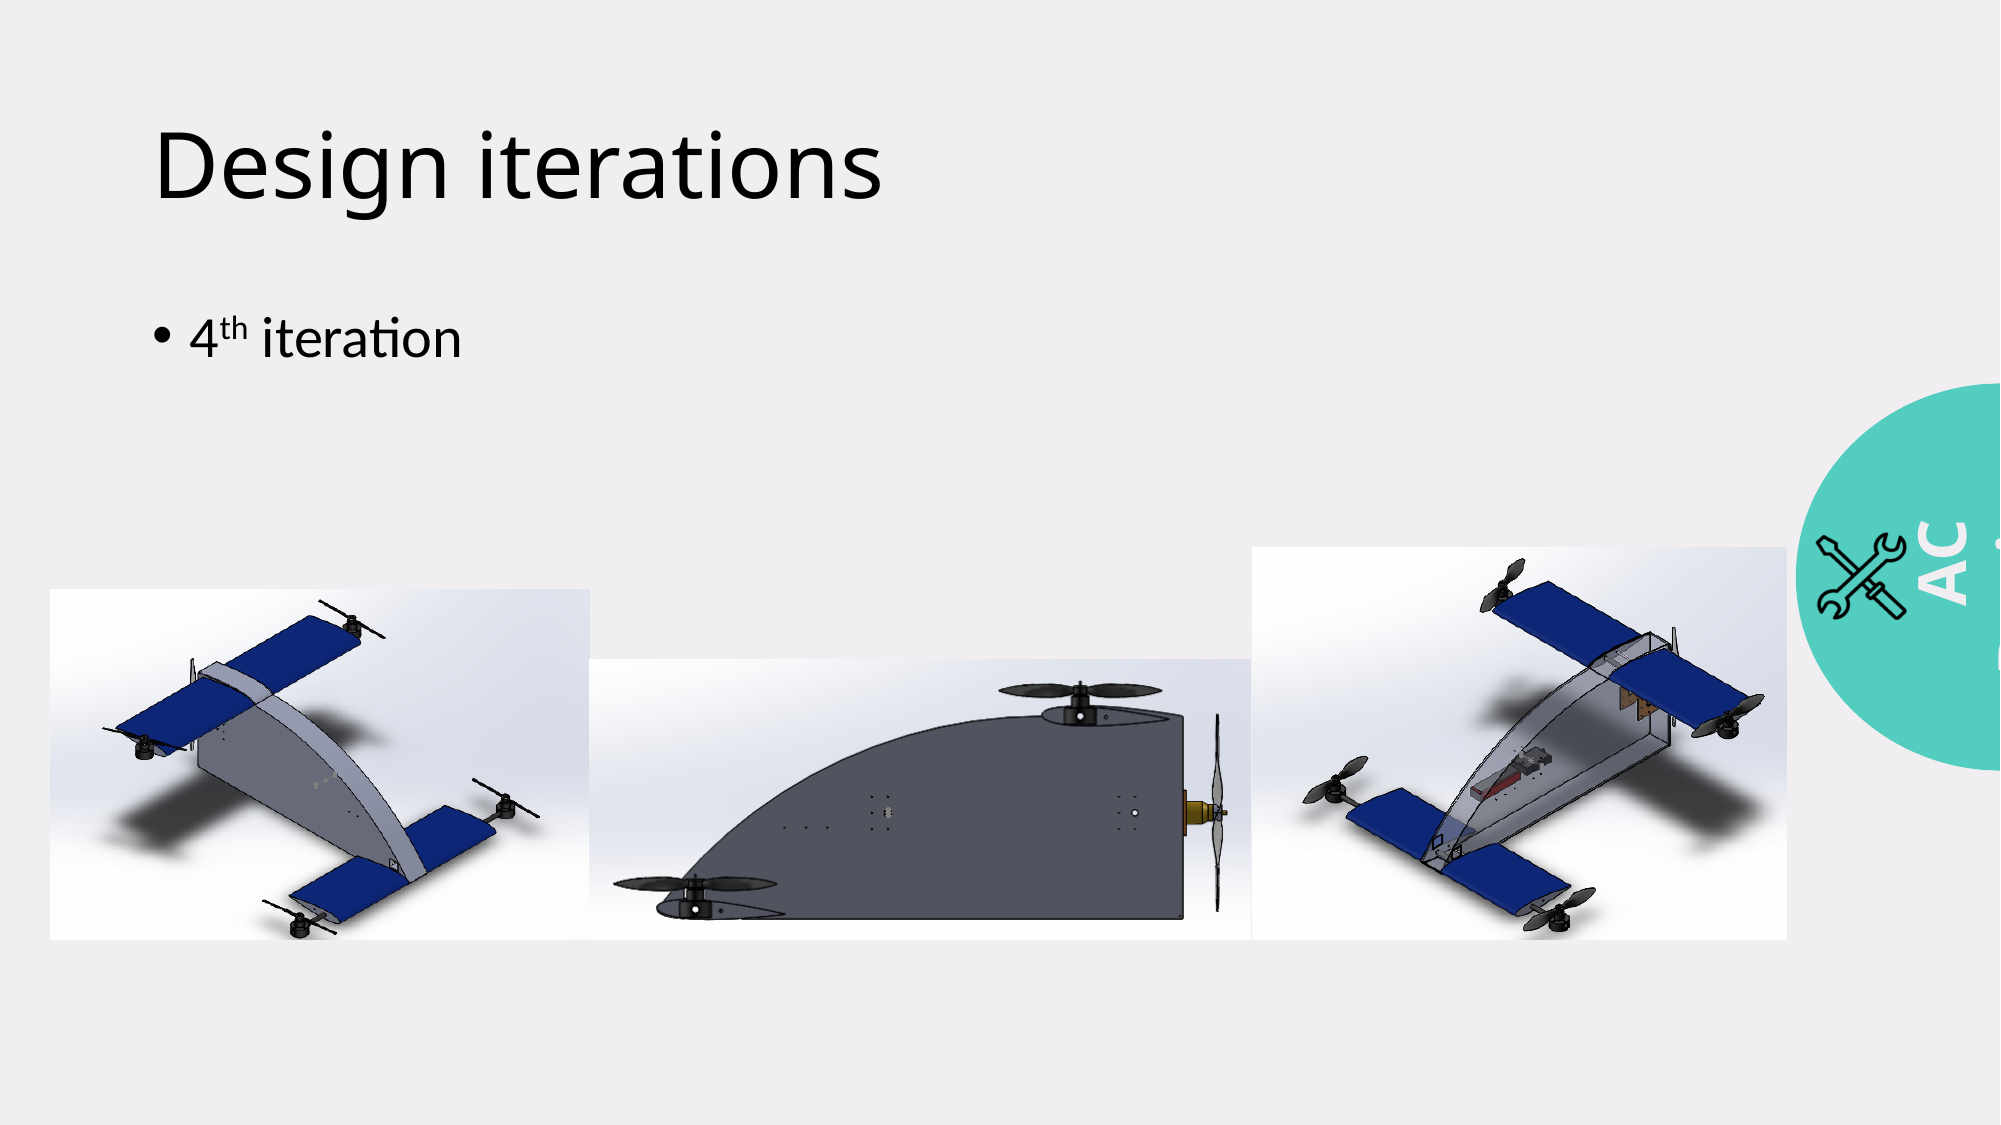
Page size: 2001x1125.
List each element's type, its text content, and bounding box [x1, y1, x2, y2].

picture [50, 589, 1251, 940]
title Design iterations [137, 59, 1863, 278]
text_box [1794, 411, 2000, 772]
text_box [1917, 382, 2000, 399]
text_box AC Design [1892, 399, 2000, 726]
picture [1252, 547, 1787, 940]
picture [1815, 529, 1907, 623]
list 4th iteration [137, 299, 1863, 1014]
